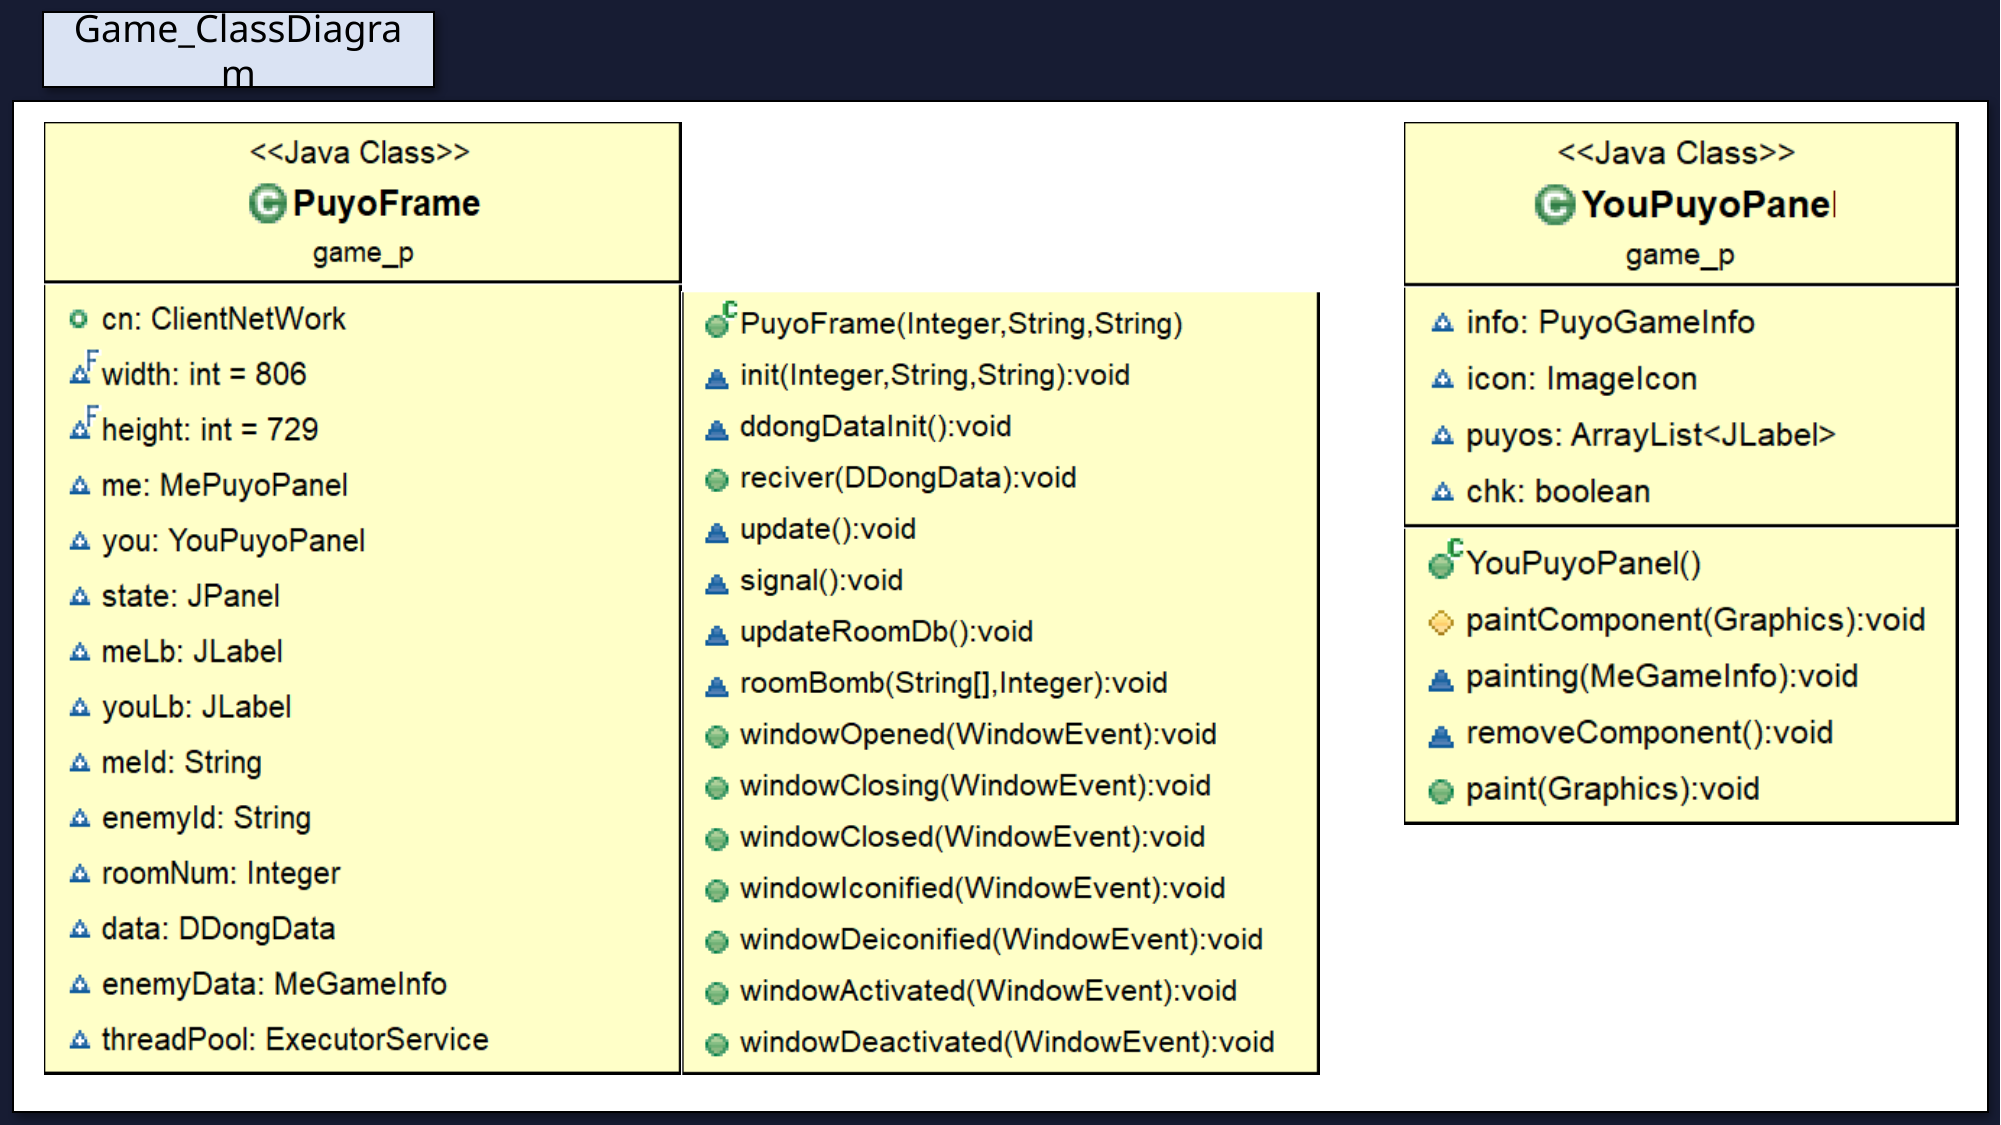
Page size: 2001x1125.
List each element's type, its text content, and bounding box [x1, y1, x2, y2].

text_box [12, 100, 1989, 1113]
text_box Game_ClassDiagram [42, 11, 435, 88]
picture [1404, 122, 1960, 825]
picture [44, 122, 1320, 1075]
